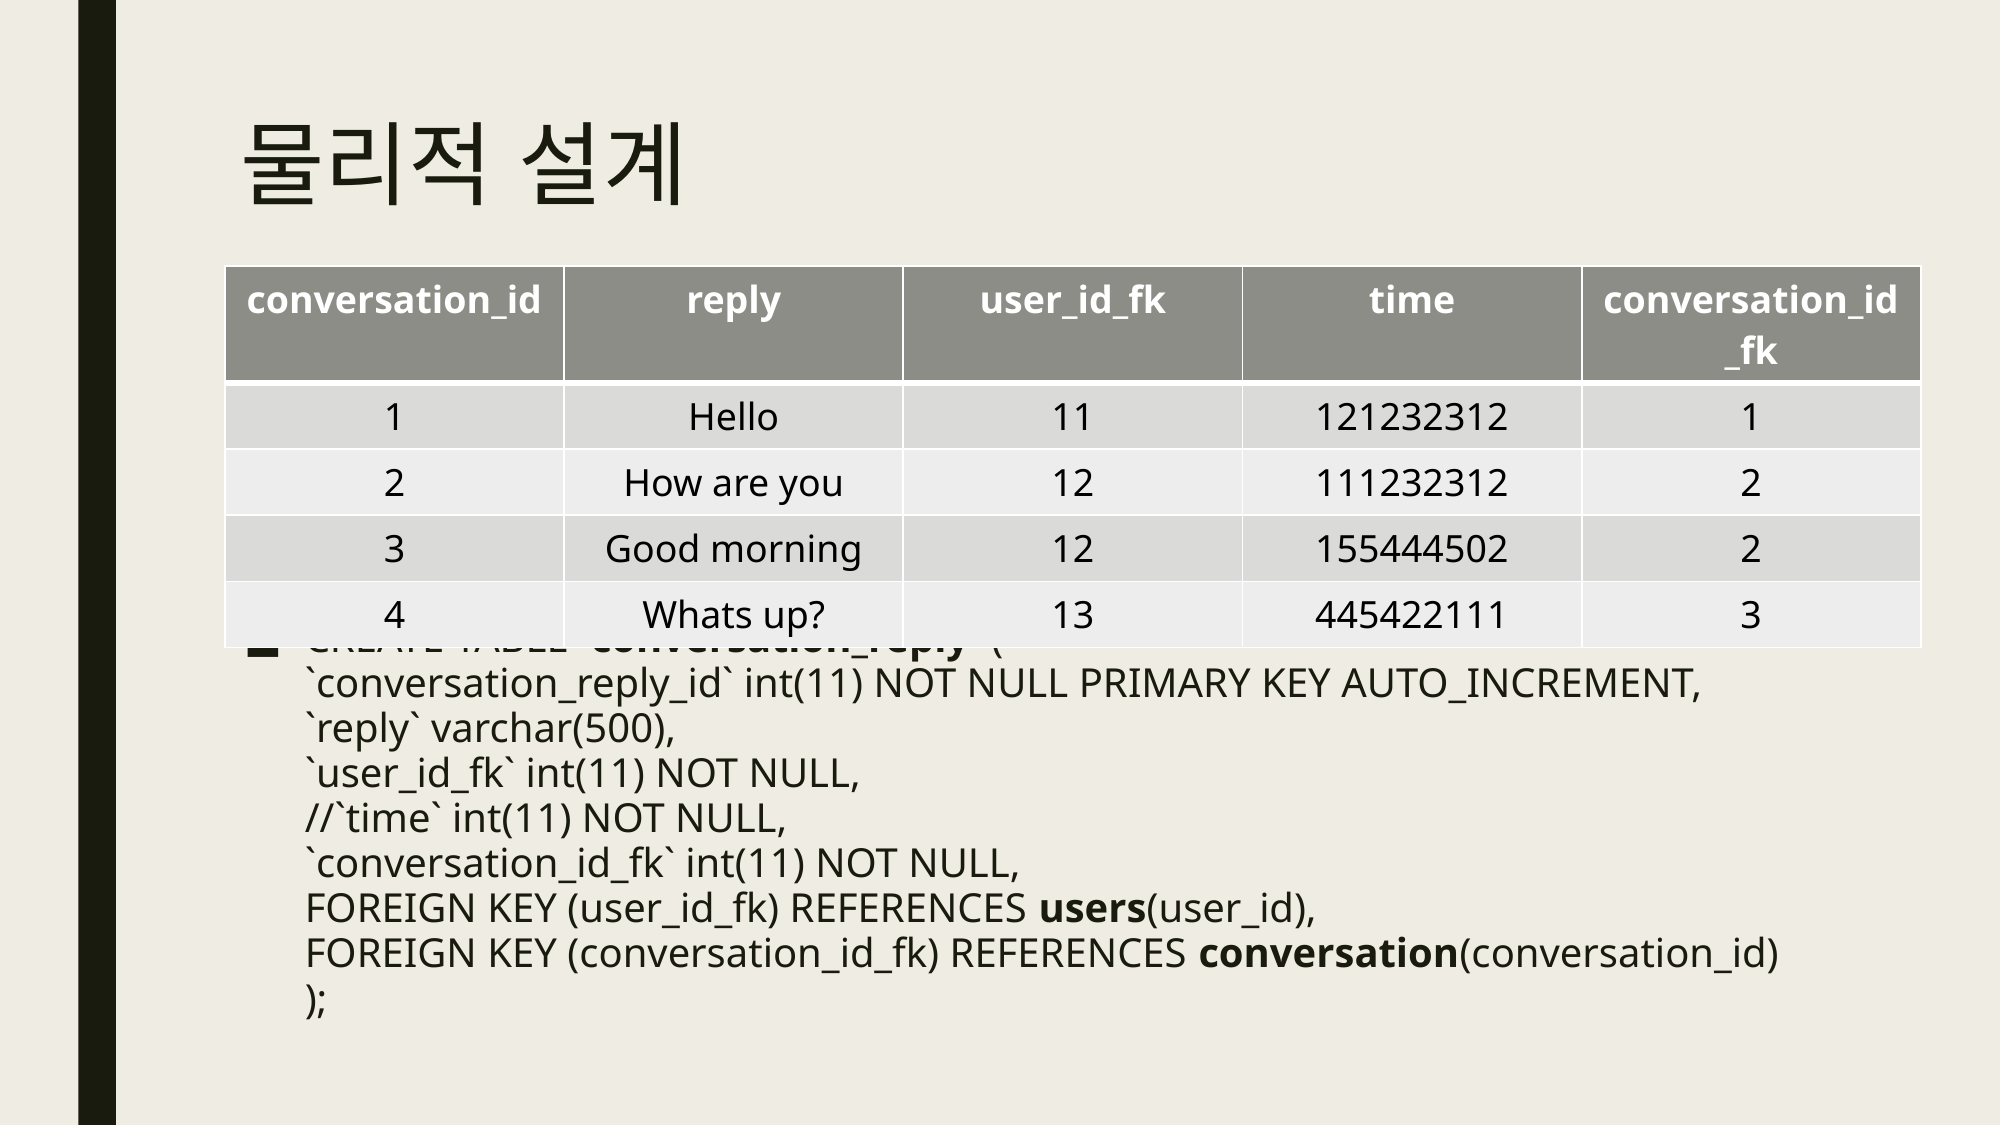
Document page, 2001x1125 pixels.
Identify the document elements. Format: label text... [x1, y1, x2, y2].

table_cell 155444502 [1243, 516, 1581, 581]
table_cell 2 [1583, 516, 1920, 581]
table_cell Whats up? [565, 582, 902, 647]
table_cell Hello [565, 386, 902, 448]
table_header conversation_id [226, 267, 563, 380]
table_cell 1 [226, 386, 563, 448]
table_cell 3 [226, 516, 563, 581]
table_cell 3 [1583, 582, 1920, 647]
table_header time [1243, 267, 1581, 380]
table_cell 121232312 [1243, 386, 1581, 448]
table_cell 2 [226, 450, 563, 514]
table_cell 2 [1583, 450, 1920, 514]
title 물리적 설계 [225, 112, 1800, 265]
table_header user_id_fk [904, 267, 1242, 380]
table_cell 1 [1583, 386, 1920, 448]
table_header reply [565, 267, 902, 380]
table_cell How are you [565, 450, 902, 514]
table_header conversation_id_fk [1583, 267, 1920, 380]
table_cell 11 [904, 386, 1242, 448]
table_cell 111232312 [1243, 450, 1581, 514]
table_cell 12 [904, 516, 1242, 581]
list CREATE TABLE `conversation_reply` ( `conversation_reply_id` int(11) NOT NULL PRIMARY KEY AUTO_INCREMENT, `reply` varchar(500), `user_id_fk` int(11) NOT NULL, //`time` int(11) NOT NULL, `conversation_id_fk` int(11) NOT NULL, FOREIGN KEY (user_id_fk) REFERENCES users(user_id), FOREIGN KEY (conversation_id_fk) REFERENCES conversation(conversation_id) ); [229, 648, 1805, 1071]
table_cell 12 [904, 450, 1242, 514]
table_cell Good morning [565, 516, 902, 581]
table_cell 445422111 [1243, 582, 1581, 647]
table_cell 13 [904, 582, 1242, 647]
table_cell 4 [226, 582, 563, 647]
